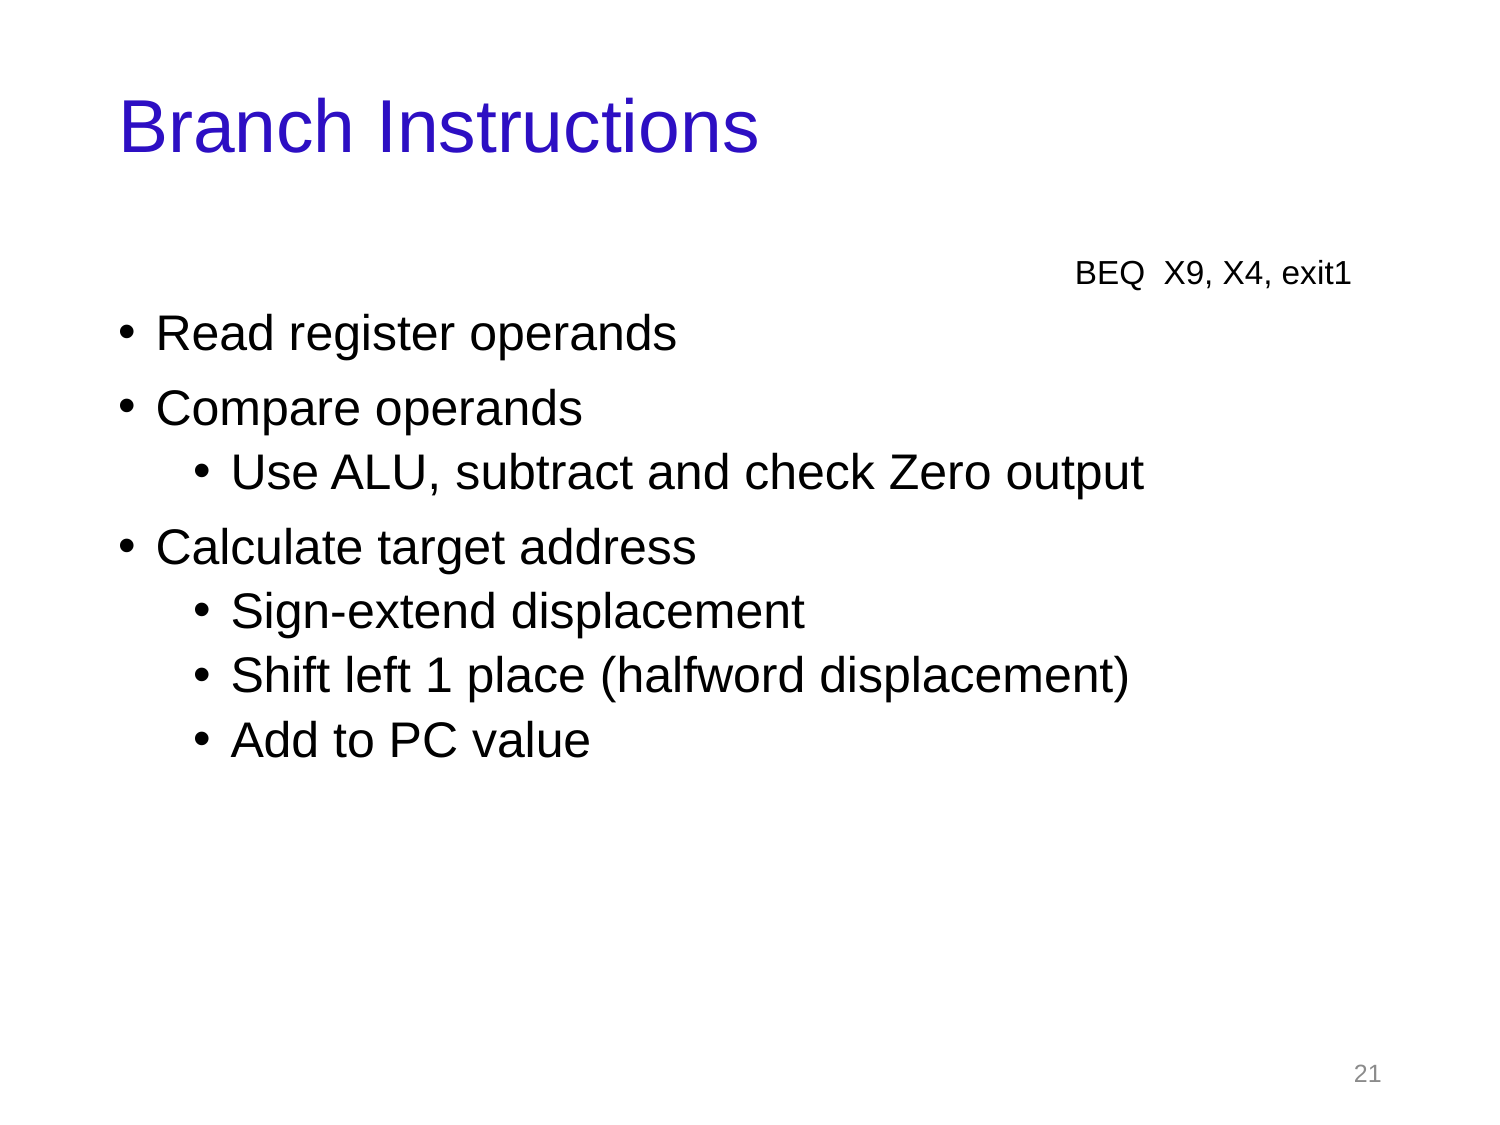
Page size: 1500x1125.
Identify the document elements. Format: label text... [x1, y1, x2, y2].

list Read register operands Compare operands Use ALU, subtract and check Zero output Calculate target address Sign-extend displacement Shift left 1 place (halfword displacement) Add to PC value [103, 299, 1397, 1014]
slide_number 21 [1059, 1042, 1397, 1103]
title Branch Instructions [103, 59, 1397, 197]
text_box BEQ X9, X4, exit1 [1060, 243, 1500, 299]
